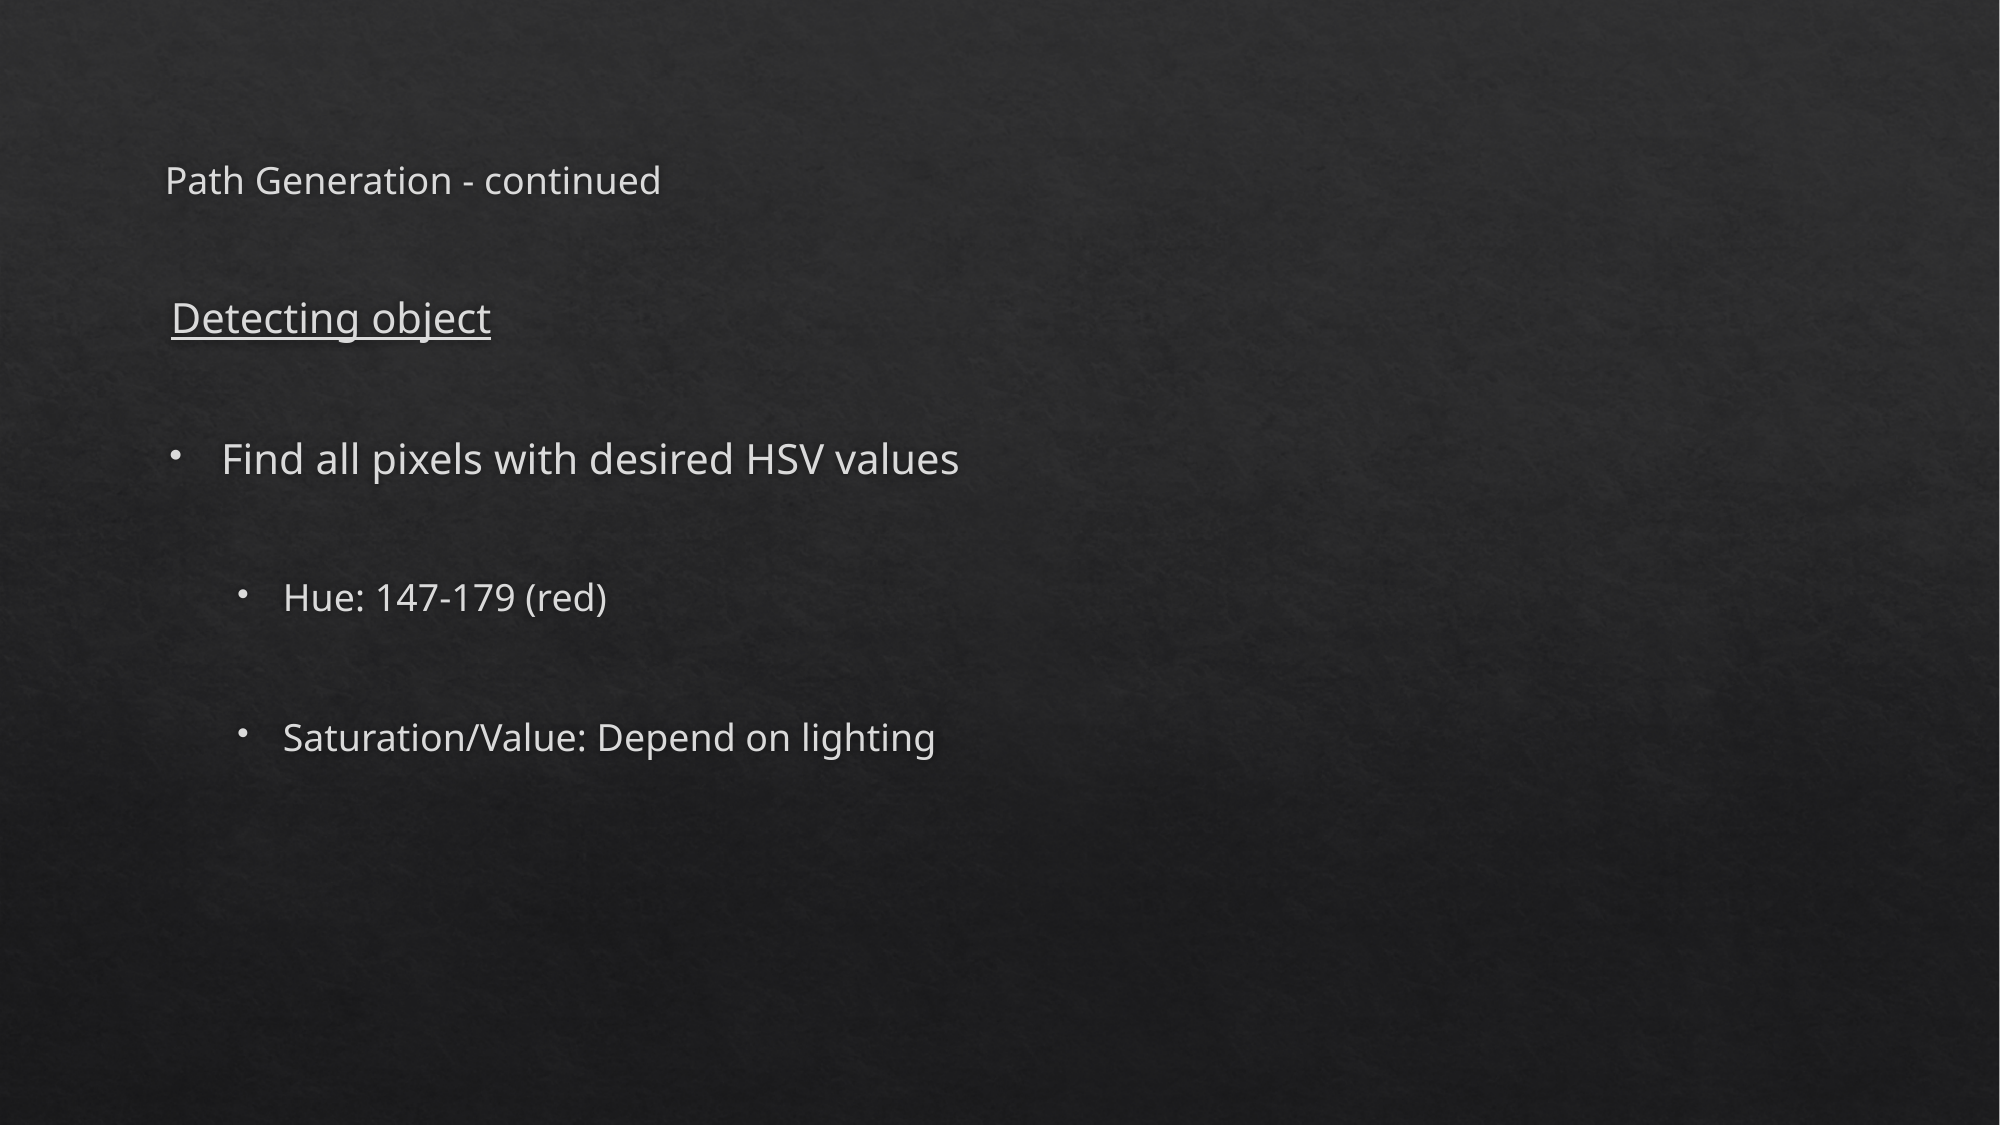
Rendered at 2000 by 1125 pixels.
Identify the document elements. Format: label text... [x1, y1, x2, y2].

list Detecting object Find all pixels with desired HSV values Hue: 147-179 (red) Saturation/Value: Depend on lighting [149, 284, 1848, 950]
title Path Generation - continued [149, 99, 1848, 260]
